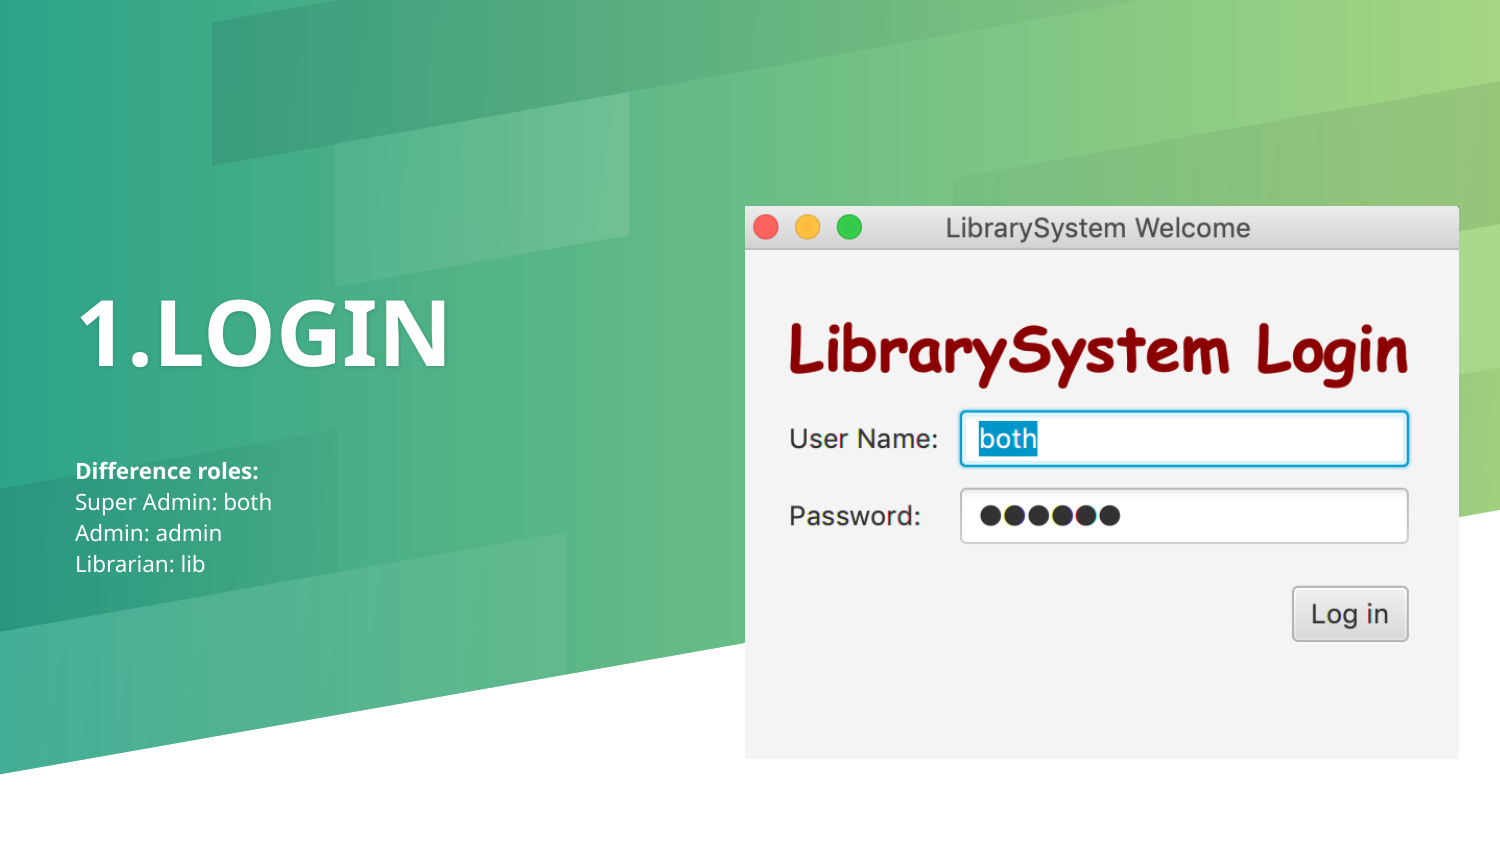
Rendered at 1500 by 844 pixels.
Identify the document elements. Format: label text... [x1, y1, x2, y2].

list Difference roles: Super Admin: both Admin: admin Librarian: lib [74, 452, 739, 583]
picture [745, 206, 1459, 760]
title 1.LOGIN [74, 234, 739, 426]
